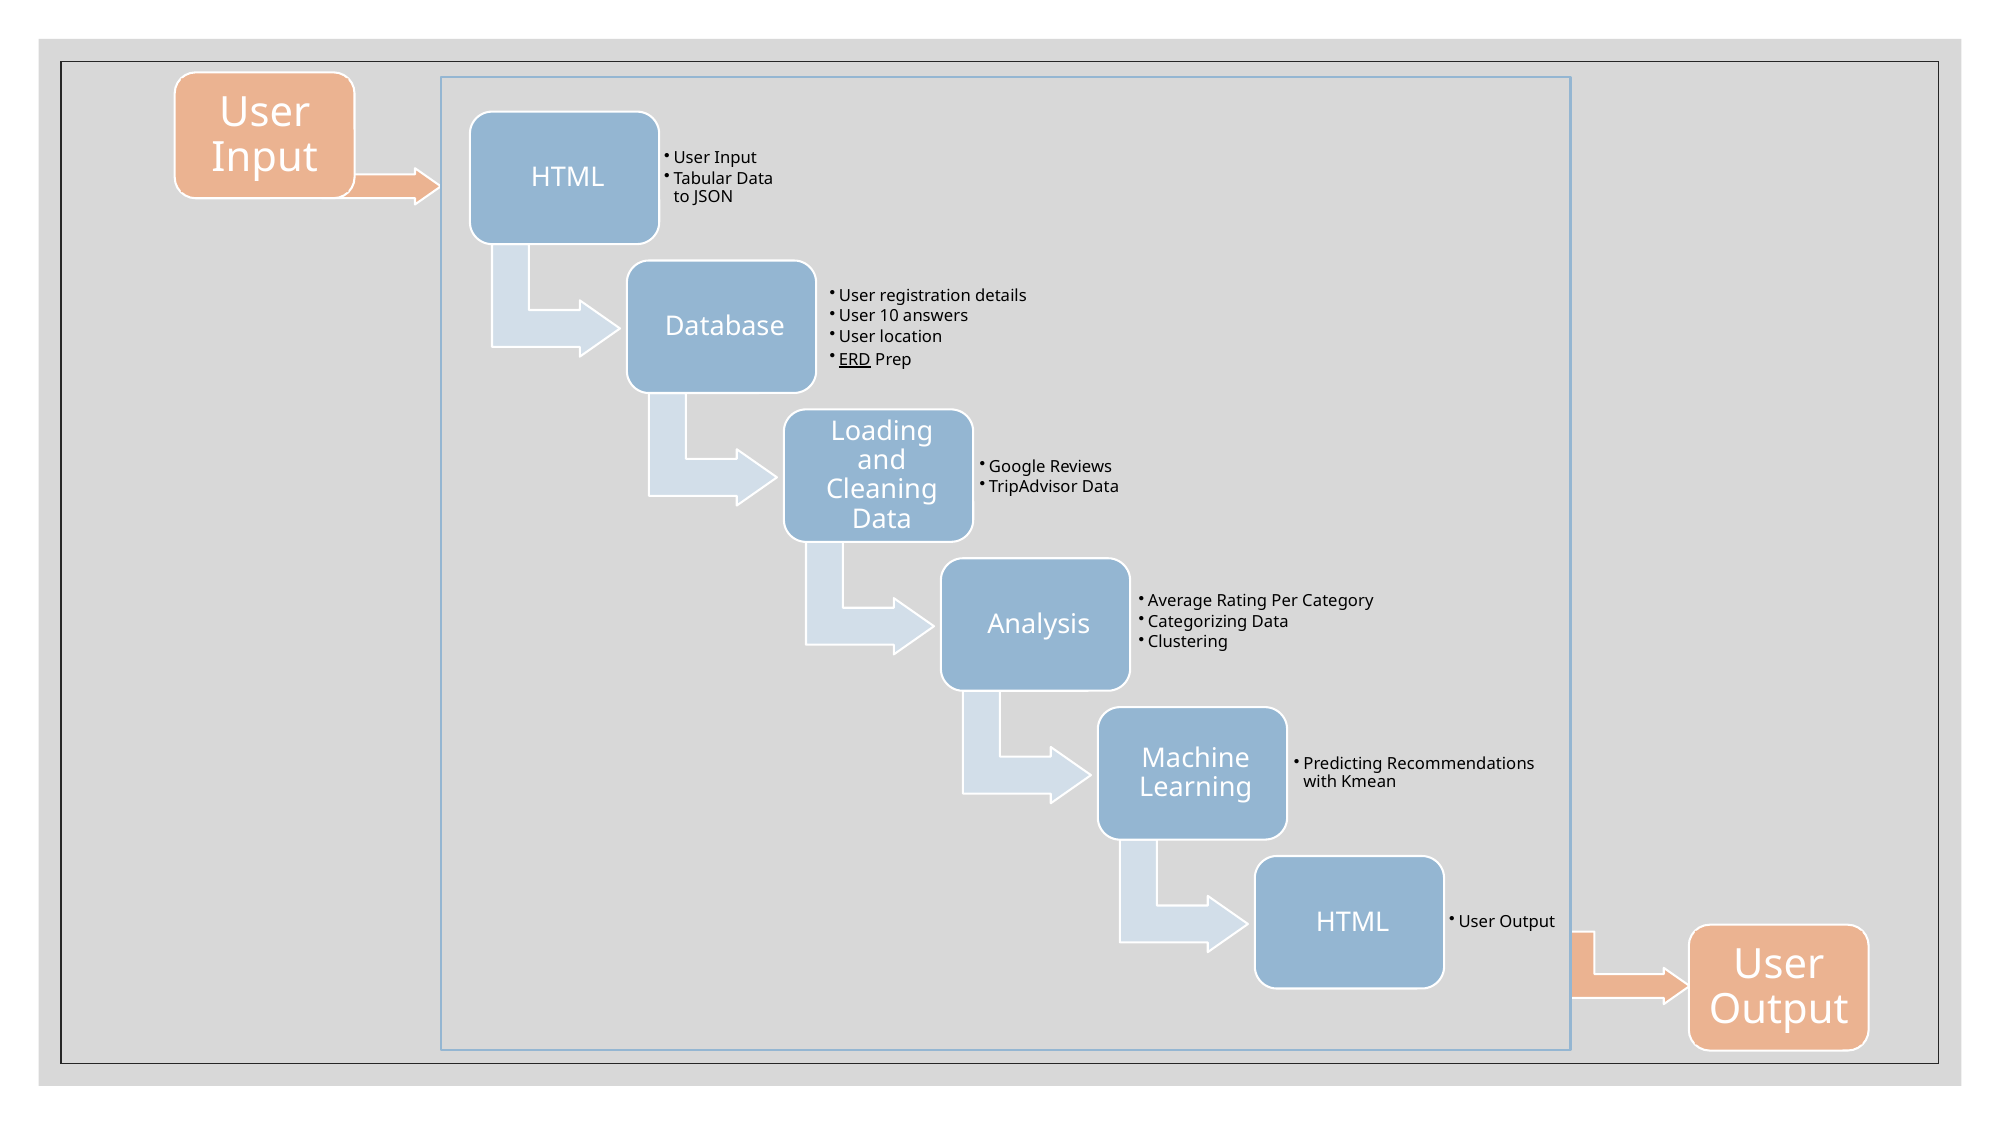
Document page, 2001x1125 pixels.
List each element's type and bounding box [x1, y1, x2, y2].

text_box [1688, 924, 1869, 1051]
text_box [174, 72, 355, 199]
text_box [359, 105, 1693, 995]
text_box [440, 76, 1572, 101]
text_box [440, 1003, 1572, 1051]
